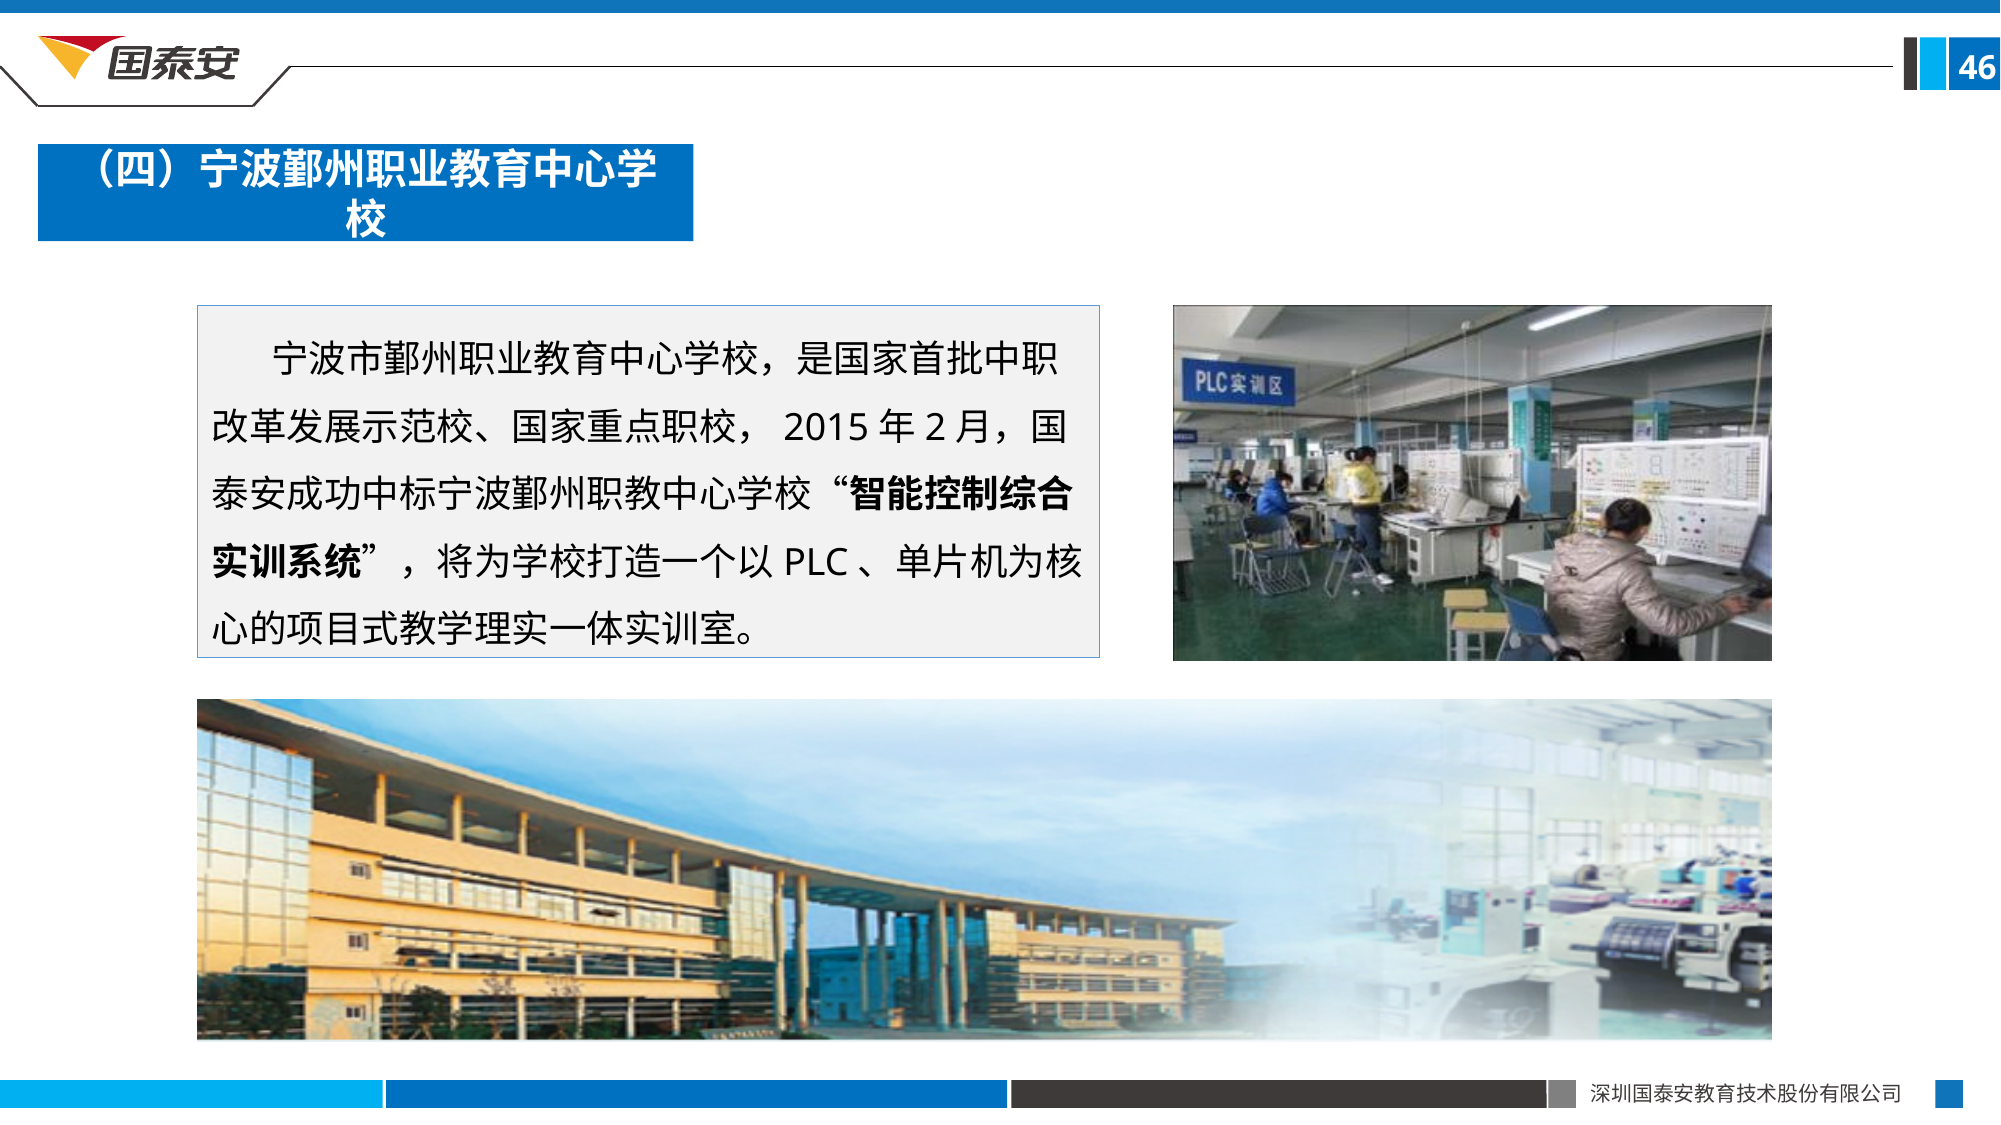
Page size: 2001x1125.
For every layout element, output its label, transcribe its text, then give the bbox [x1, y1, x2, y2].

text_box 46 [1944, 38, 2000, 94]
picture [1173, 305, 1772, 662]
text_box （四）宁波鄞州职业教育中心学校 [38, 144, 694, 242]
picture [197, 699, 1772, 1042]
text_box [0, 66, 290, 106]
text_box 宁波市鄞州职业教育中心学校，是国家首批中职改革发展示范校、国家重点职校，2015年2月，国泰安成功中标宁波鄞州职教中心学校“智能控制综合实训系统”，将为学校打造一个以PLC、单片机为核心的项目式教学理实一体实训室。 [197, 305, 1100, 658]
